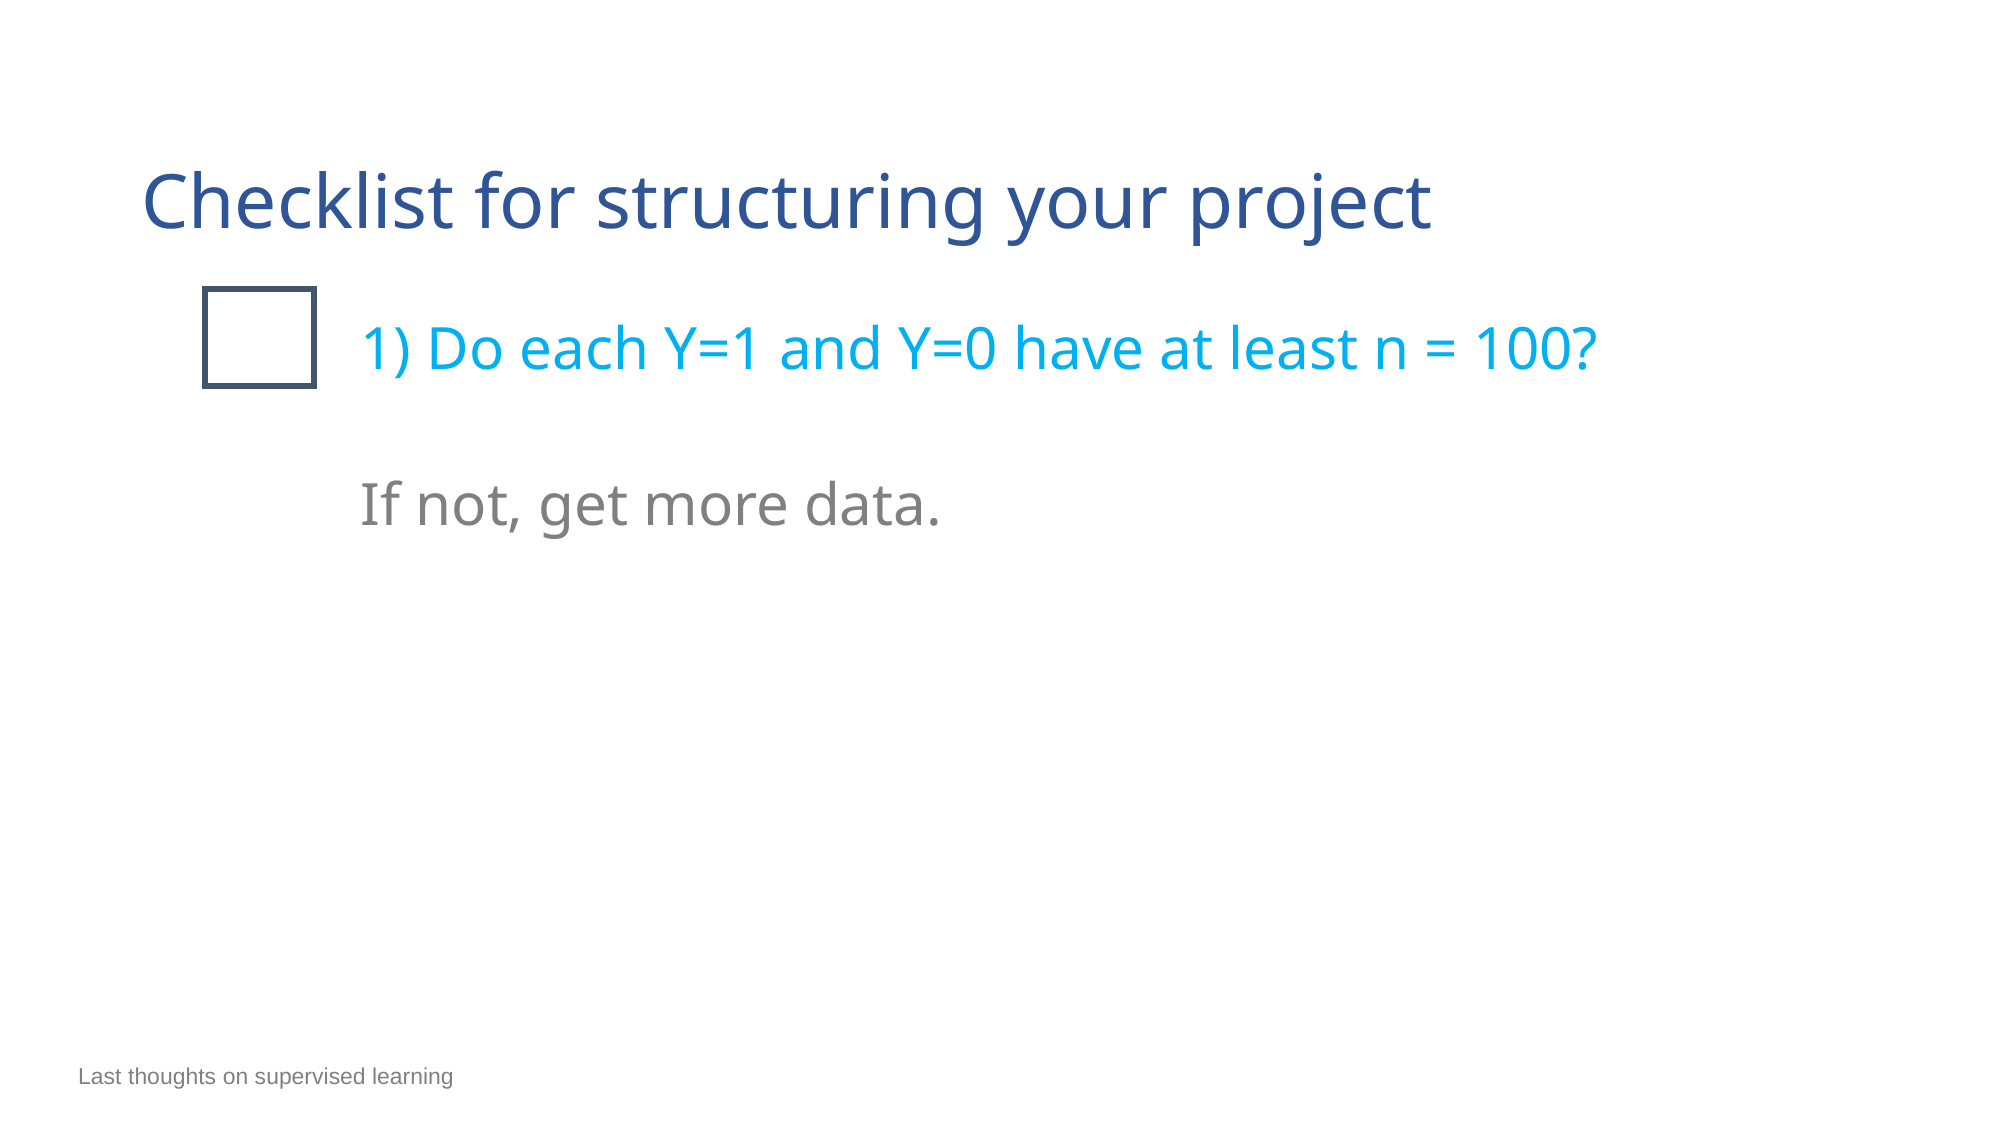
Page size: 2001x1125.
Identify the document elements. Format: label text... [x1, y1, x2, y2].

text_box 1) Do each Y=1 and Y=0 have at least n = 100? [346, 303, 2000, 460]
text_box Last thoughts on supervised learning [63, 1053, 575, 1097]
text_box If not, get more data. [346, 460, 2000, 545]
text_box Checklist for structuring your project [126, 146, 1781, 251]
text_box [204, 288, 315, 387]
